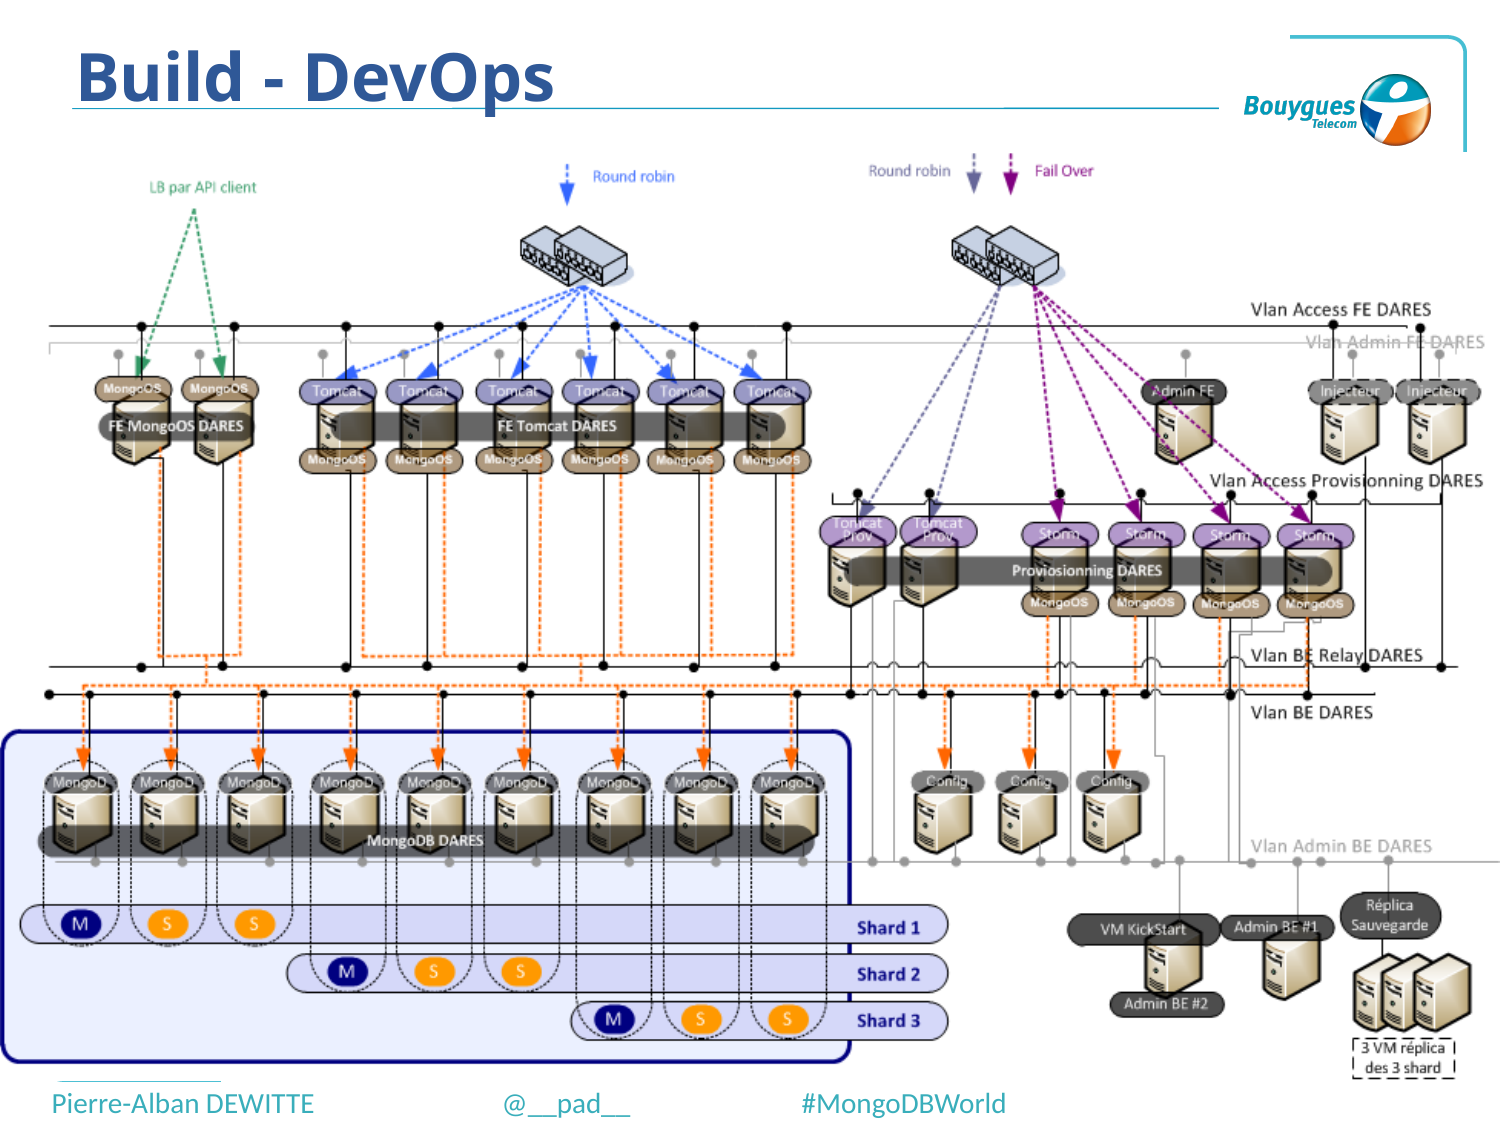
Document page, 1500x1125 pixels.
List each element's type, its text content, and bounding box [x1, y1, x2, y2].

title Build - DevOps [75, 34, 988, 116]
picture [0, 0, 1500, 1125]
